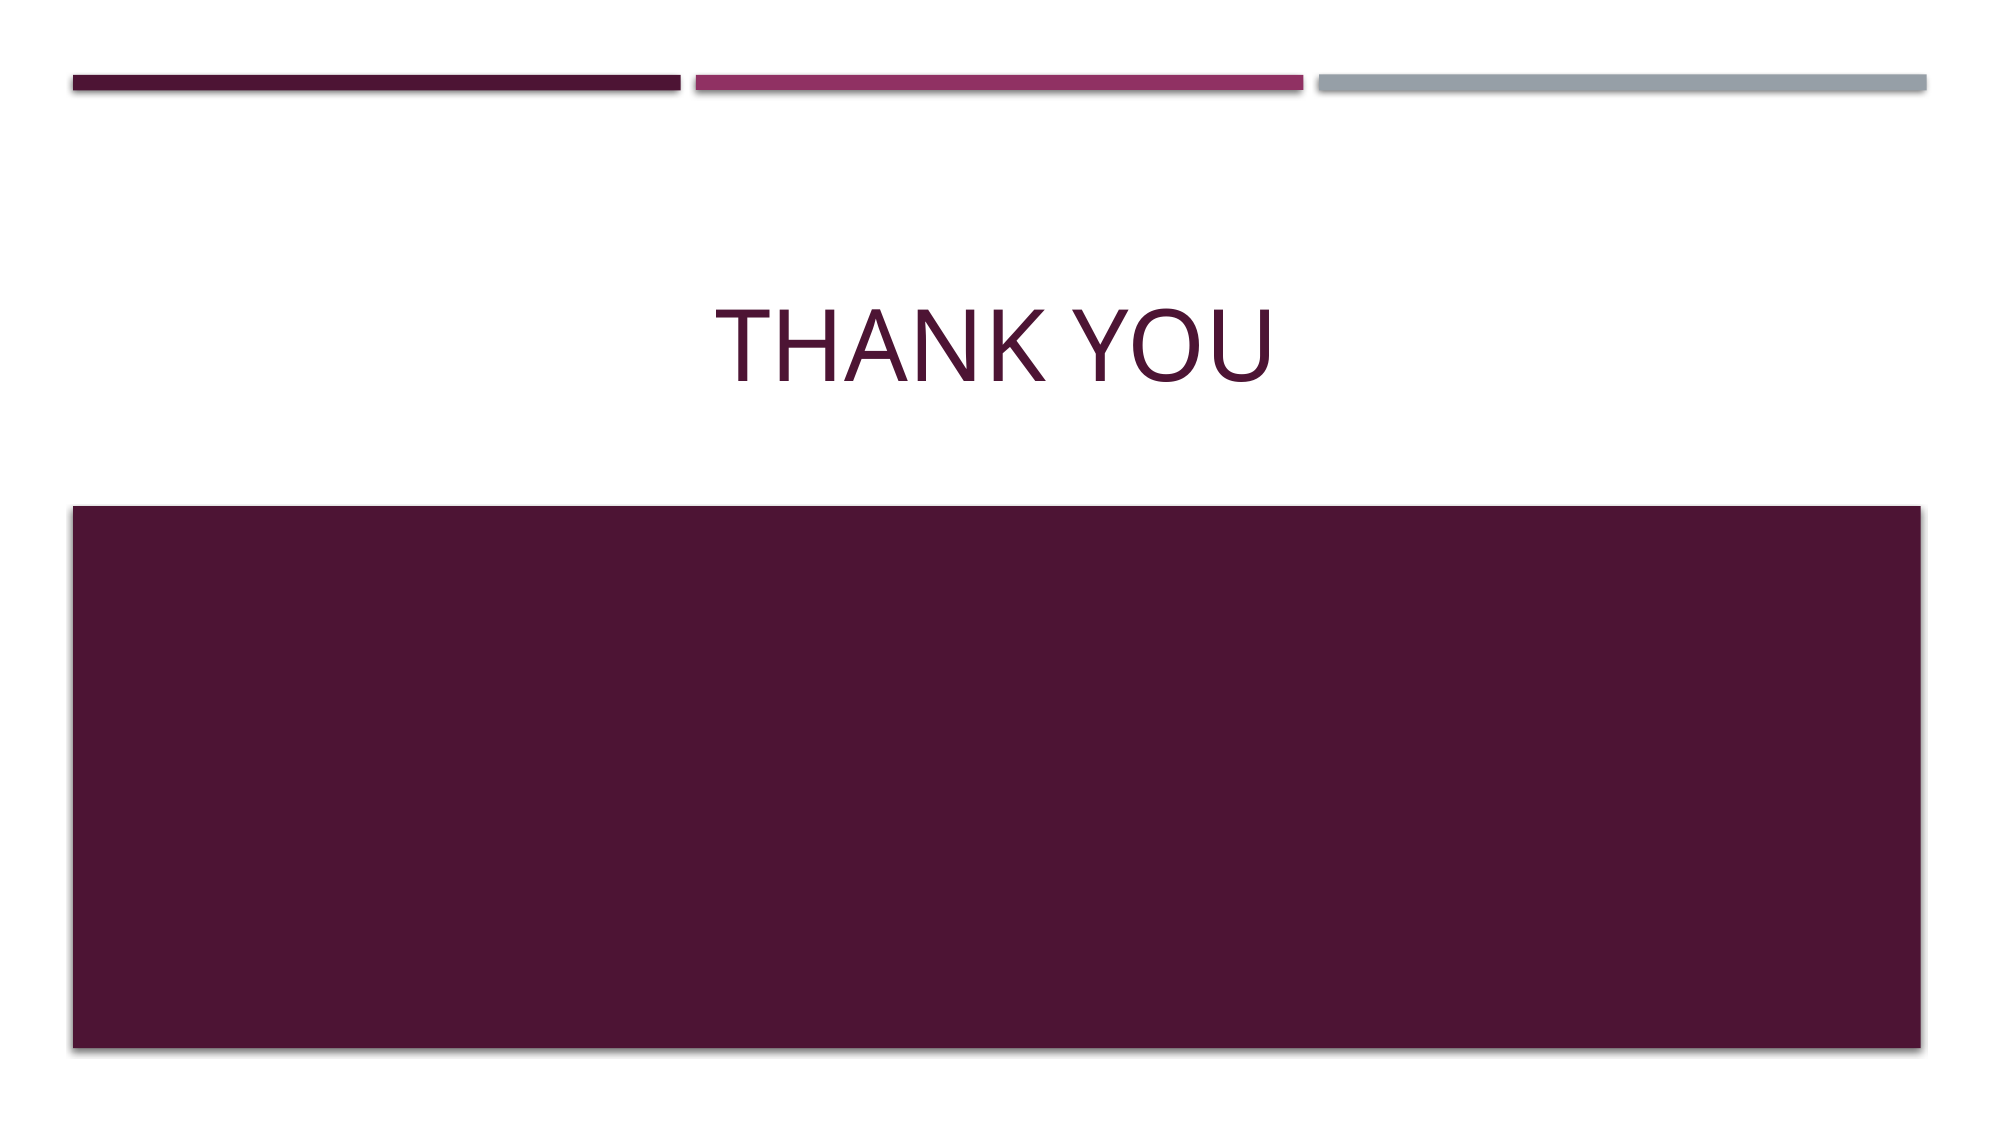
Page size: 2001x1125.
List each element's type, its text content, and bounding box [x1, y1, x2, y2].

title Thank you [95, 167, 1899, 410]
